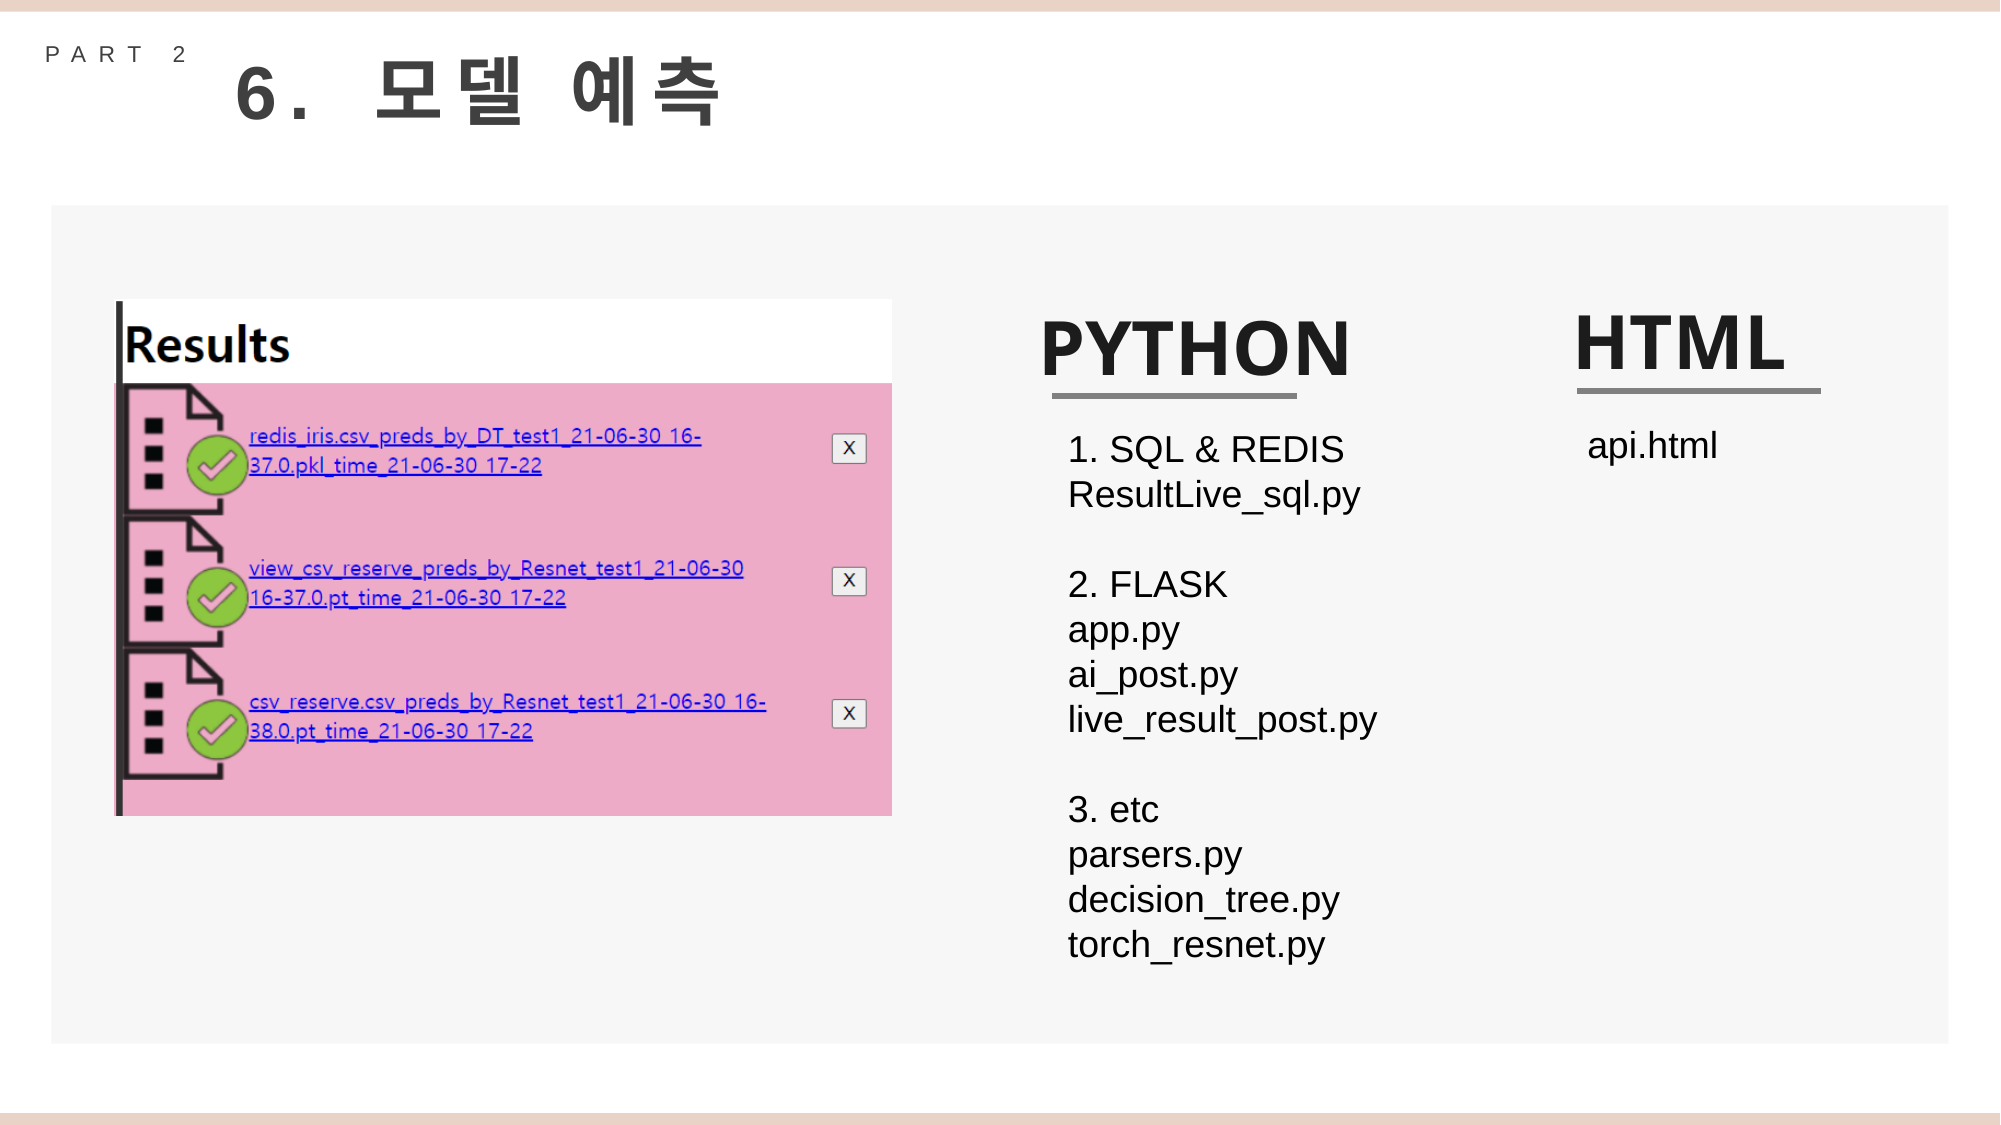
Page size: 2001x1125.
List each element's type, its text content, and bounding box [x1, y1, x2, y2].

text_box [0, 1112, 2000, 1125]
text_box [0, 0, 2000, 13]
text_box 6. 모델 예측 [220, 36, 737, 142]
picture [114, 299, 892, 816]
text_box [1047, 292, 1345, 399]
text_box PART 2 [30, 32, 201, 75]
text_box 1. SQL & REDIS ResultLive_sql.py 2. FLASK app.py ai_post.py live_result_post.py 3. etc parsers.py decision_tree.py torch_resnet.py [1053, 417, 1555, 973]
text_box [1572, 287, 1822, 394]
text_box api.html [1572, 413, 2000, 474]
text_box [50, 204, 1949, 1045]
